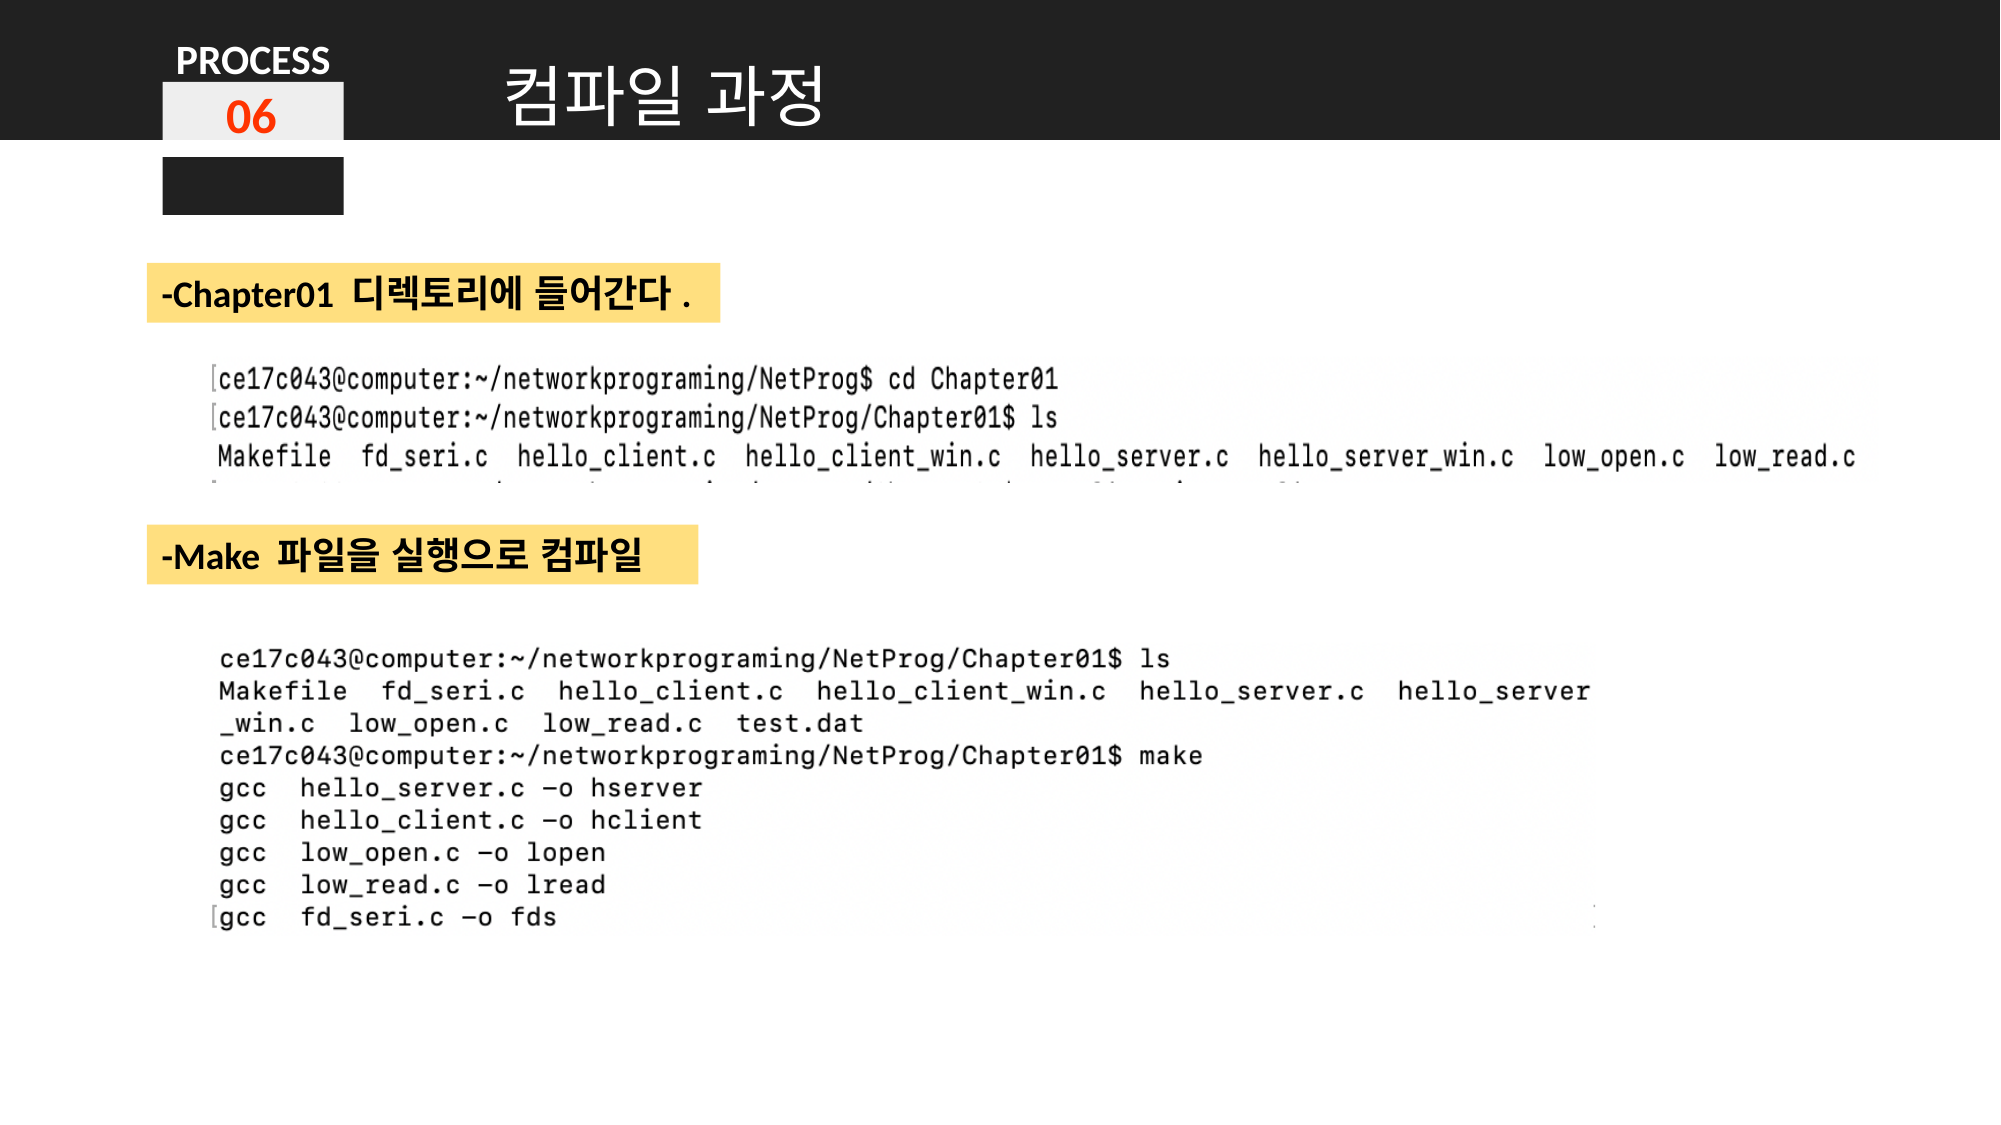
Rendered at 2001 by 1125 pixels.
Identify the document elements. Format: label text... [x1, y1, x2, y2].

text_box 컴파일 과정 [453, 7, 1245, 143]
picture [210, 642, 1596, 936]
text_box [345, 0, 2000, 141]
text_box [161, 81, 211, 141]
text_box [292, 81, 345, 141]
picture [210, 356, 1879, 483]
text_box PROCESS [161, 0, 346, 91]
text_box 06 [211, 75, 292, 151]
text_box [0, 0, 161, 141]
text_box -Chapter01 디렉토리에 들어간다. [146, 262, 721, 323]
text_box [161, 156, 345, 216]
text_box -Make 파일을 실행으로 컴파일 [146, 524, 699, 585]
